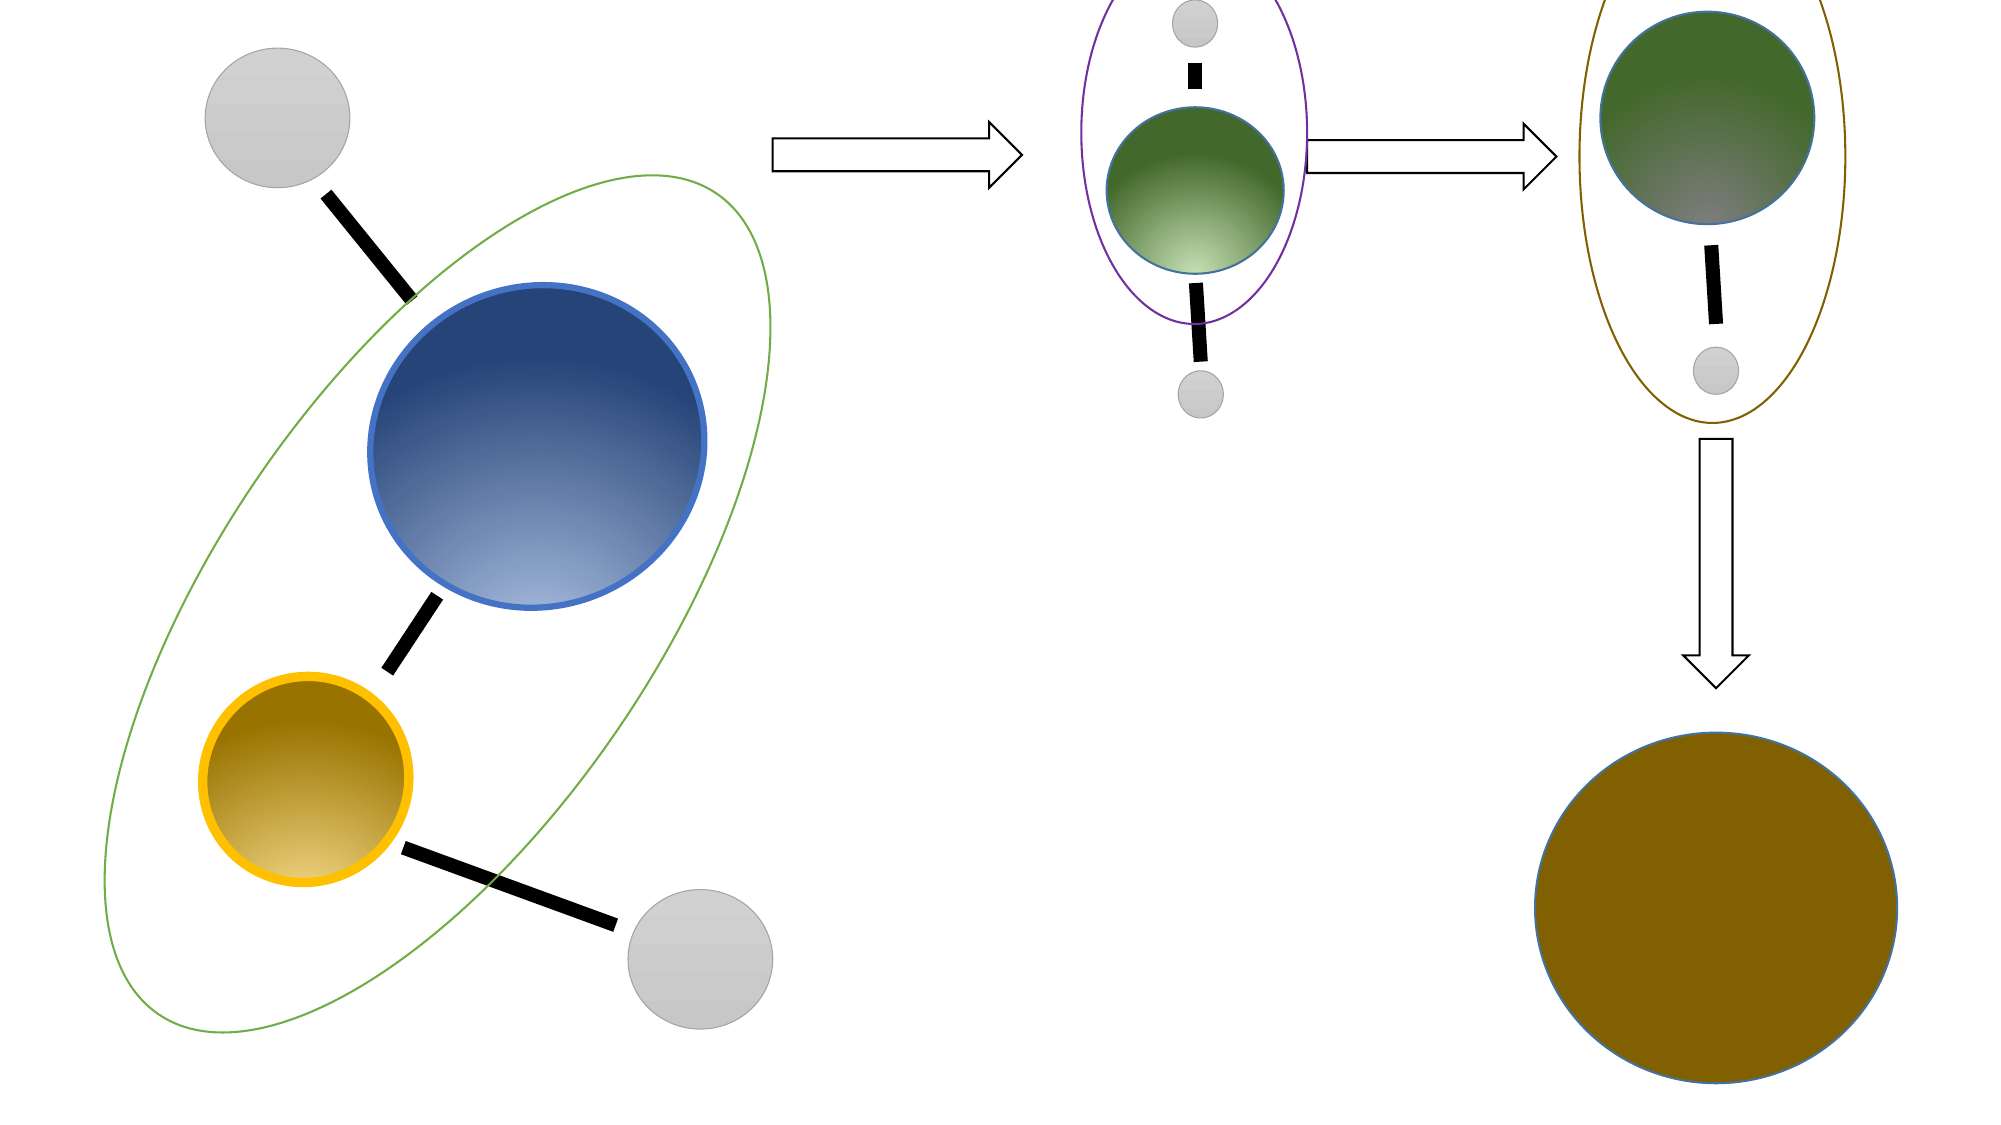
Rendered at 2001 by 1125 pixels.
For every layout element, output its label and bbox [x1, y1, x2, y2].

text_box [1693, 245, 1739, 395]
text_box [1080, 10, 1106, 255]
text_box [773, 119, 1024, 191]
text_box [1680, 437, 1752, 690]
text_box [1533, 731, 1899, 1085]
text_box [1106, 0, 1284, 418]
text_box [103, 567, 258, 1034]
text_box [201, 48, 773, 1030]
text_box [1578, 0, 1847, 424]
text_box [1306, 121, 1558, 192]
text_box [1284, 14, 1309, 252]
